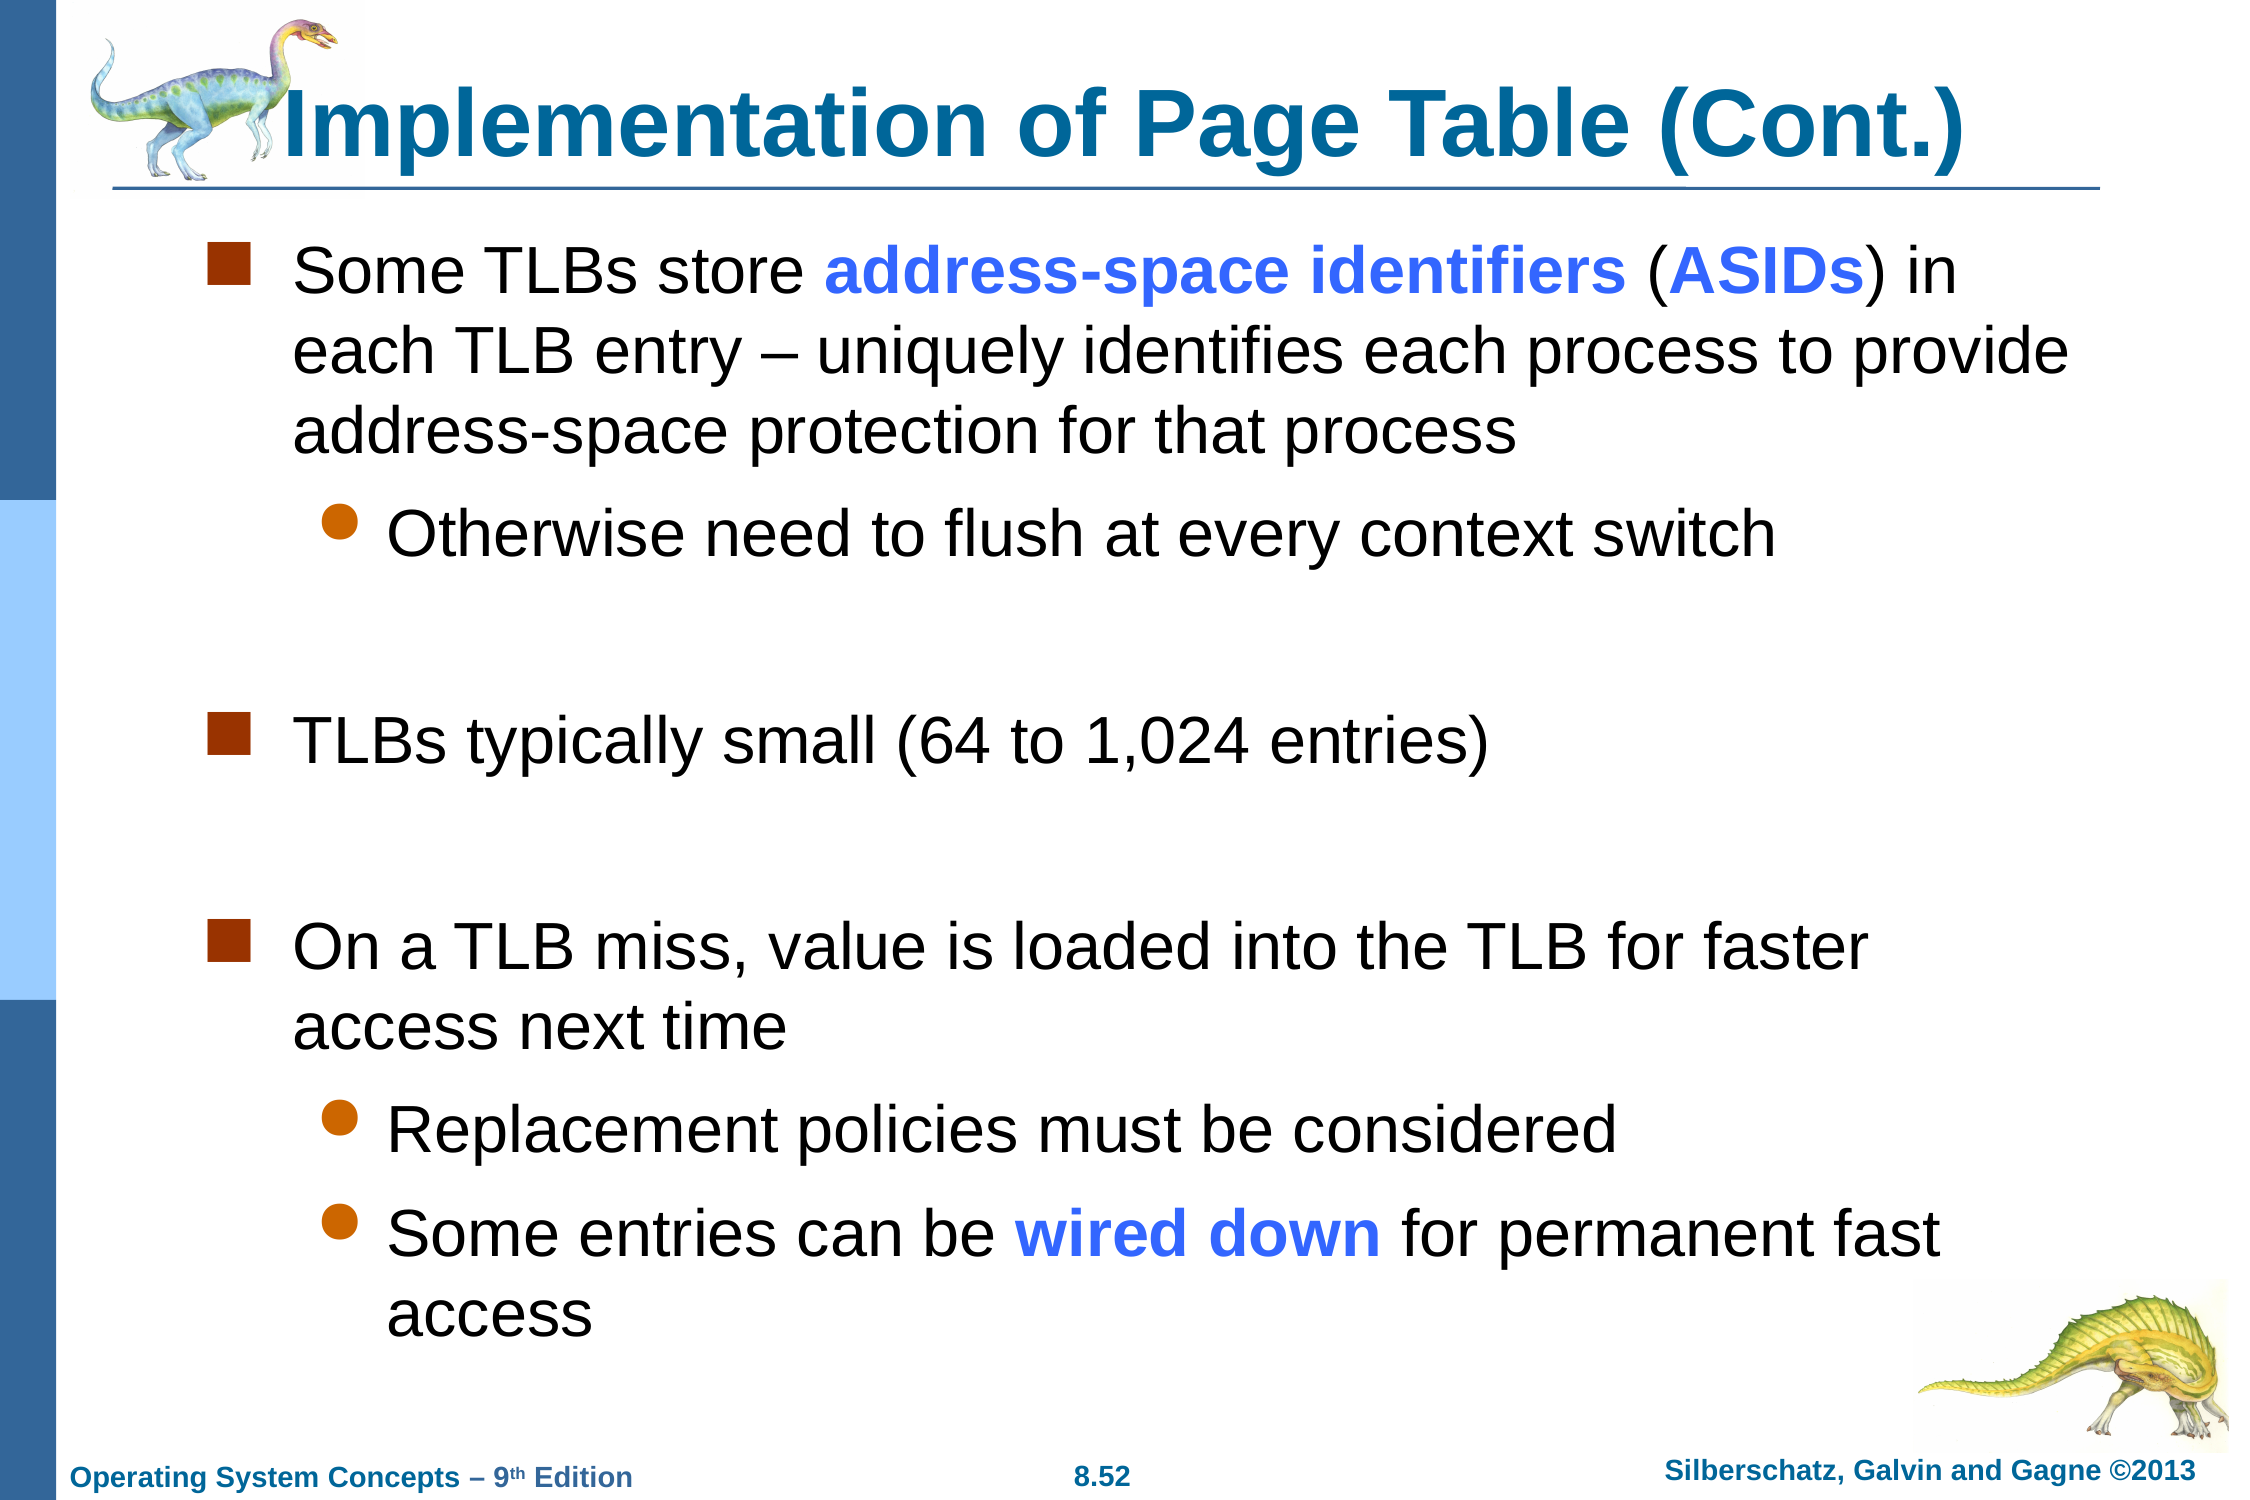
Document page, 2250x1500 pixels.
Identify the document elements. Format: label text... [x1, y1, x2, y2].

title Implementation of Page Table (Cont.) [112, 60, 2138, 187]
picture [70, 0, 365, 199]
picture [1913, 1279, 2229, 1453]
list Some TLBs store address-space identifiers (ASIDs) in each TLB entry – uniquely identifies each process to provide address-space protection for that process Otherwise need to flush at every context switch TLBs typically small (64 to 1,024 entries) On a TLB miss, value is loaded into the TLB for faster access next time Replacement policies must be considered Some entries can be wired down for permanent fast access [190, 215, 2112, 1191]
